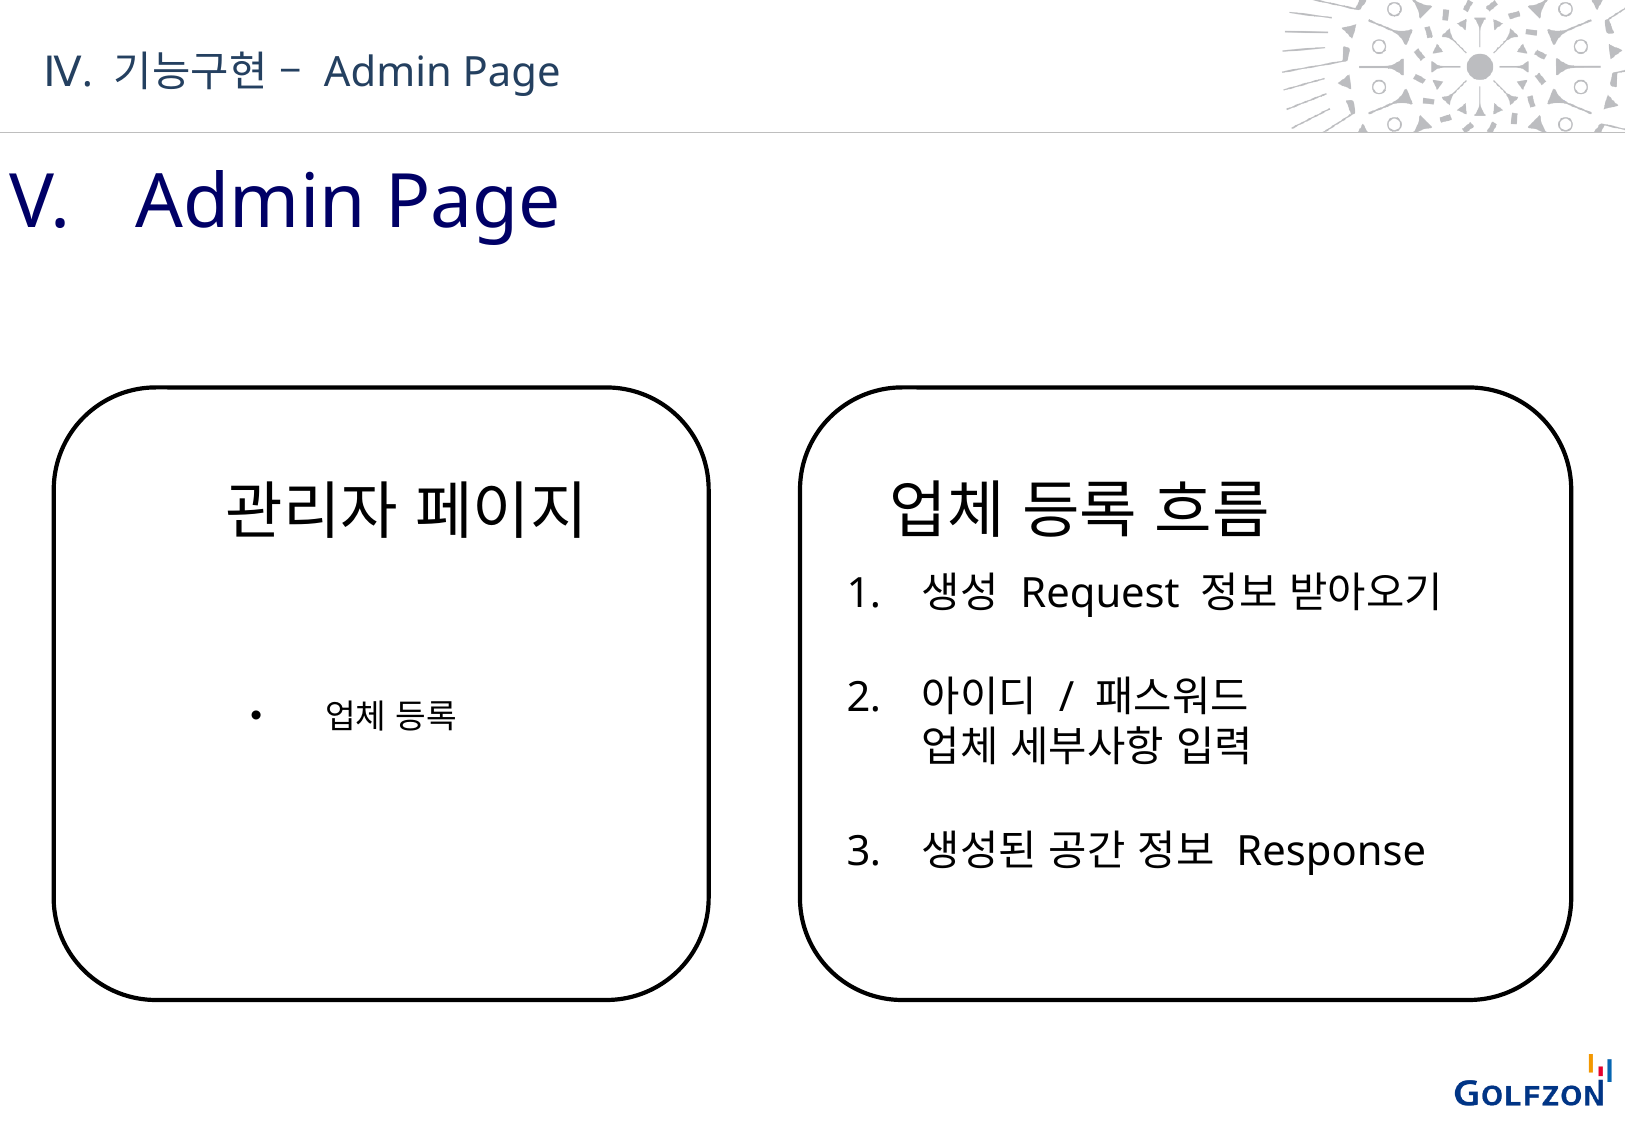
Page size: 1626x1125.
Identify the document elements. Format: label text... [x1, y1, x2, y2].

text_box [53, 387, 1572, 1001]
text_box V. Admin Page [7, 149, 663, 243]
picture [1281, 0, 1625, 132]
picture [1454, 1054, 1612, 1106]
text_box Ⅳ. 기능구현 – Admin Page [41, 42, 625, 95]
